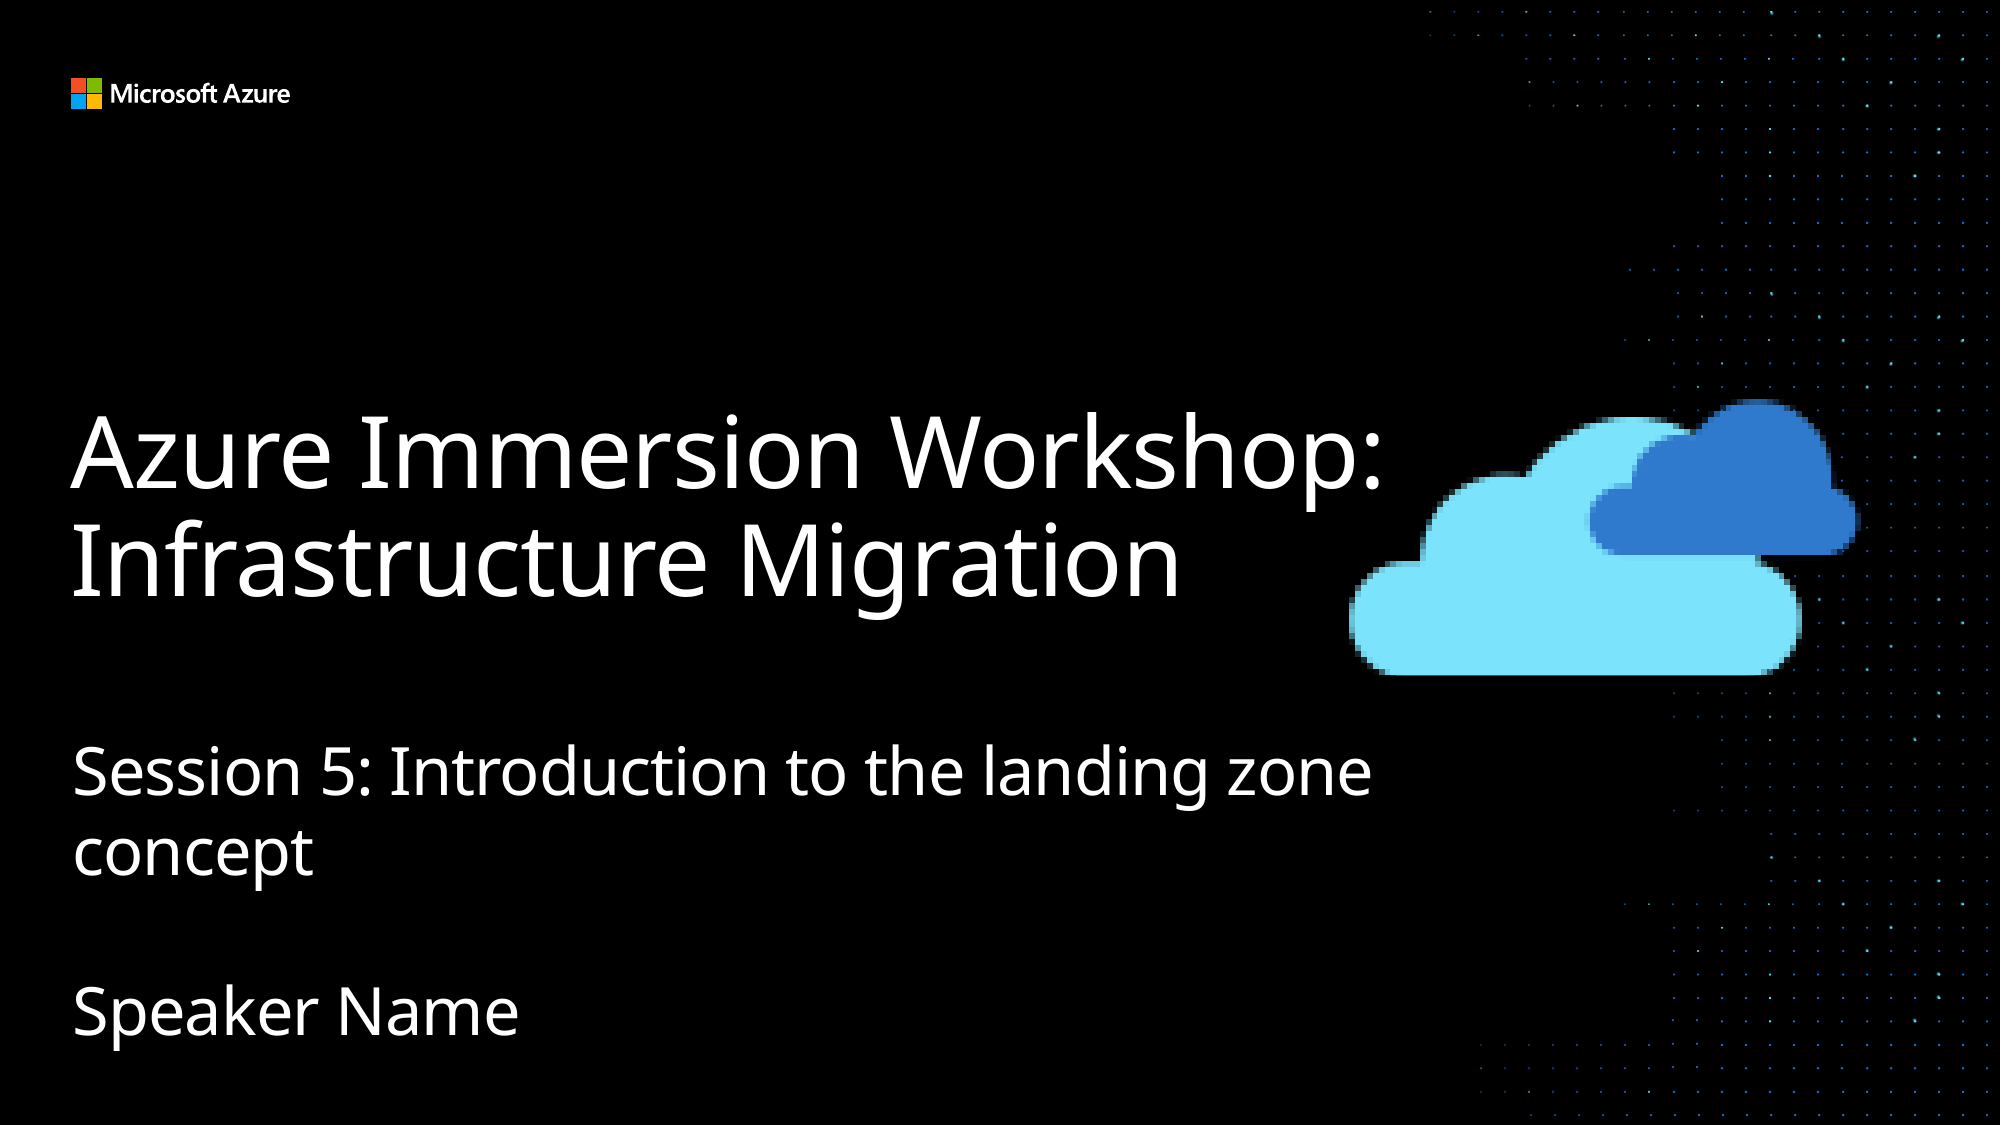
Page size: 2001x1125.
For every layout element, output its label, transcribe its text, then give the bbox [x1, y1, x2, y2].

list Session 5: Introduction to the landing zone concept Speaker Name [72, 713, 1648, 987]
picture [1429, 8, 1988, 1117]
title Azure Immersion Workshop: Infrastructure Migration [70, 350, 1651, 649]
